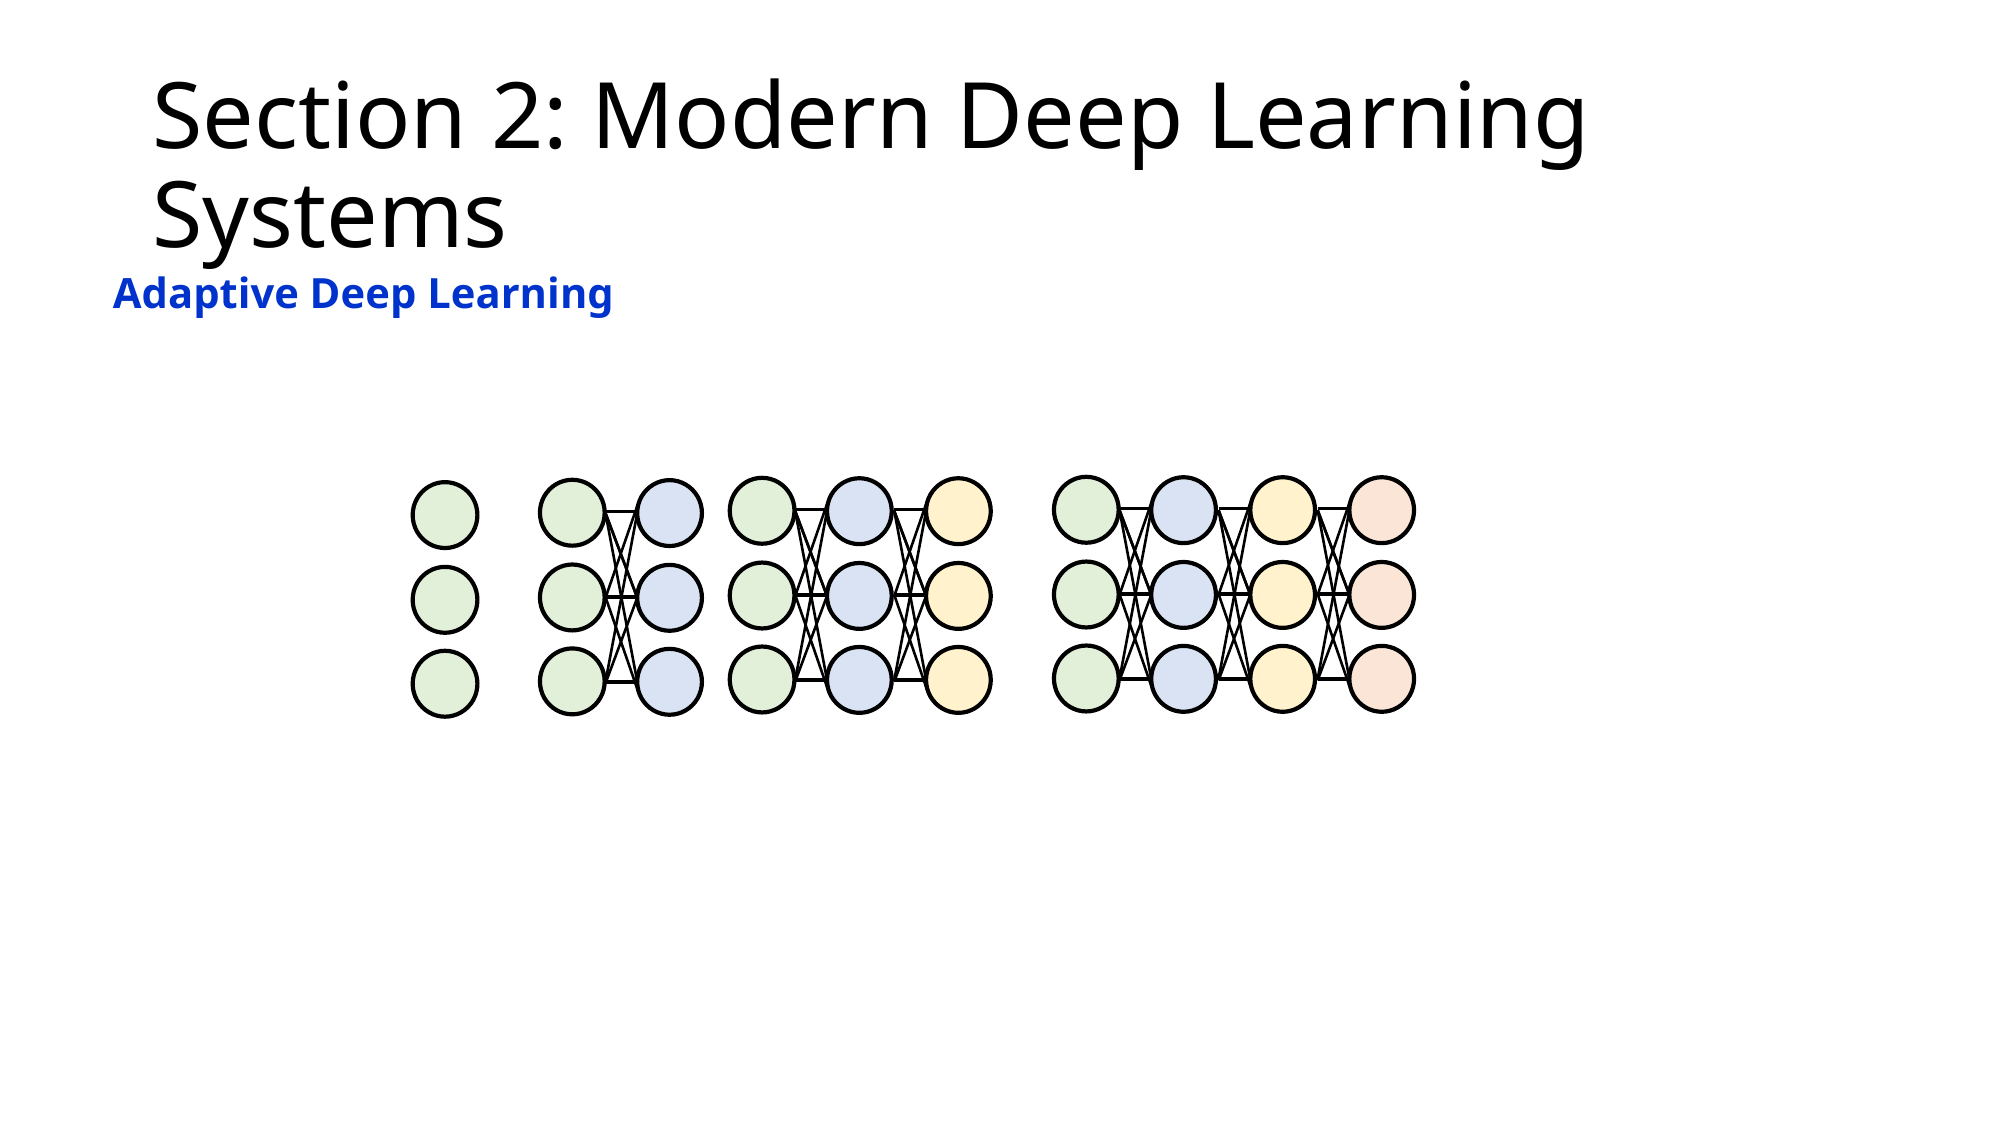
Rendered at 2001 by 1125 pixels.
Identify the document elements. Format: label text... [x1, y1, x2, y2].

text_box Adaptive Deep Learning [98, 259, 630, 325]
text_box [412, 482, 478, 717]
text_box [1116, 414, 1352, 775]
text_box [539, 479, 702, 715]
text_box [729, 477, 991, 713]
title Section 2: Modern Deep Learning Systems [137, 59, 1863, 278]
